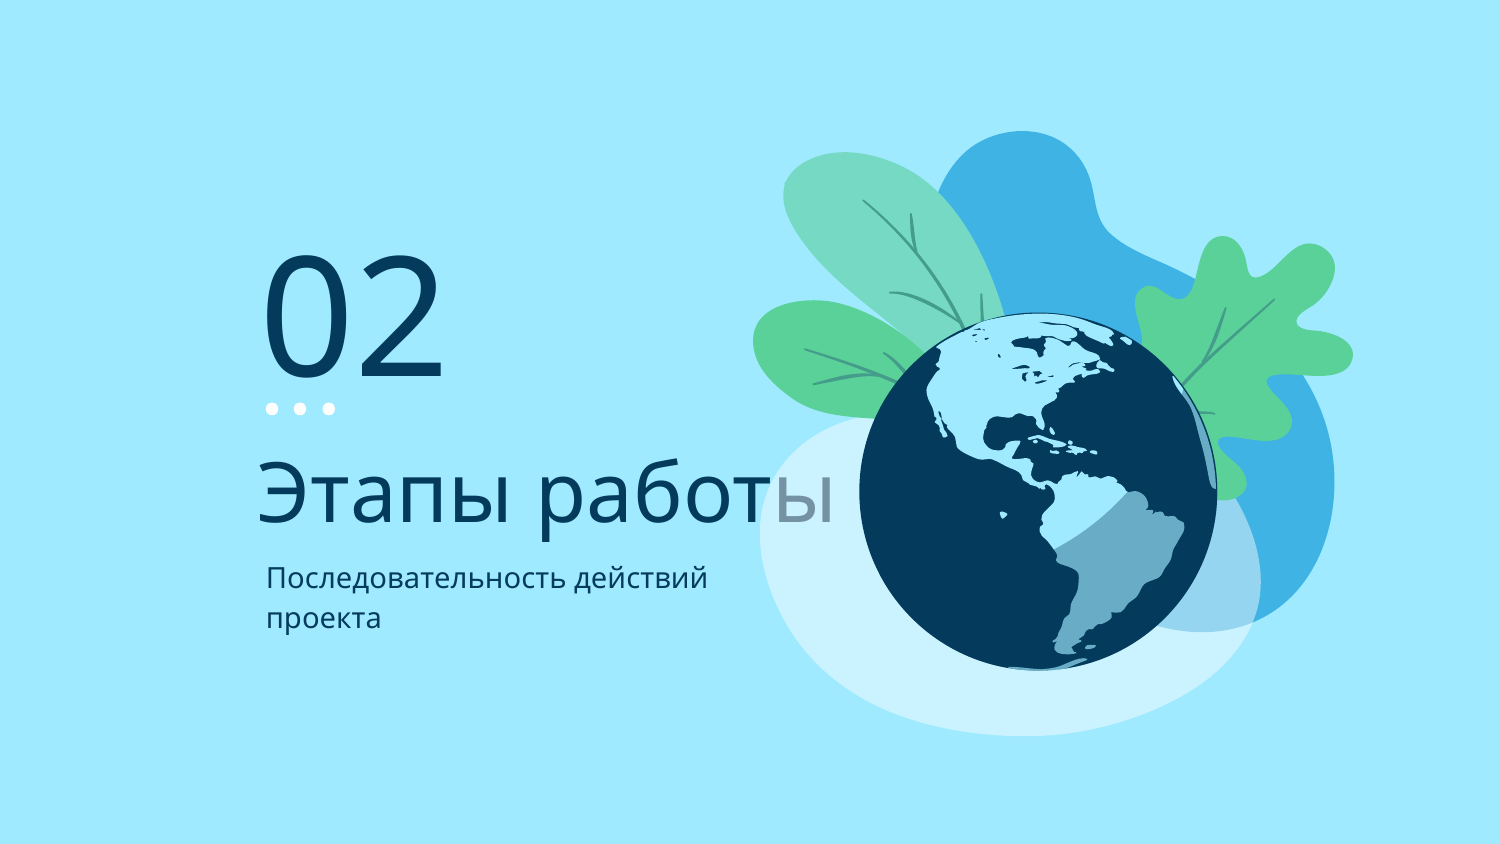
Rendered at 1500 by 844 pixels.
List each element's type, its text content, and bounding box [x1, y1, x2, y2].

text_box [751, 130, 1359, 737]
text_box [263, 402, 338, 416]
title 02 [244, 200, 486, 282]
subtitle Последовательность действий проекта [250, 470, 746, 711]
title Этапы работы [242, 282, 746, 555]
